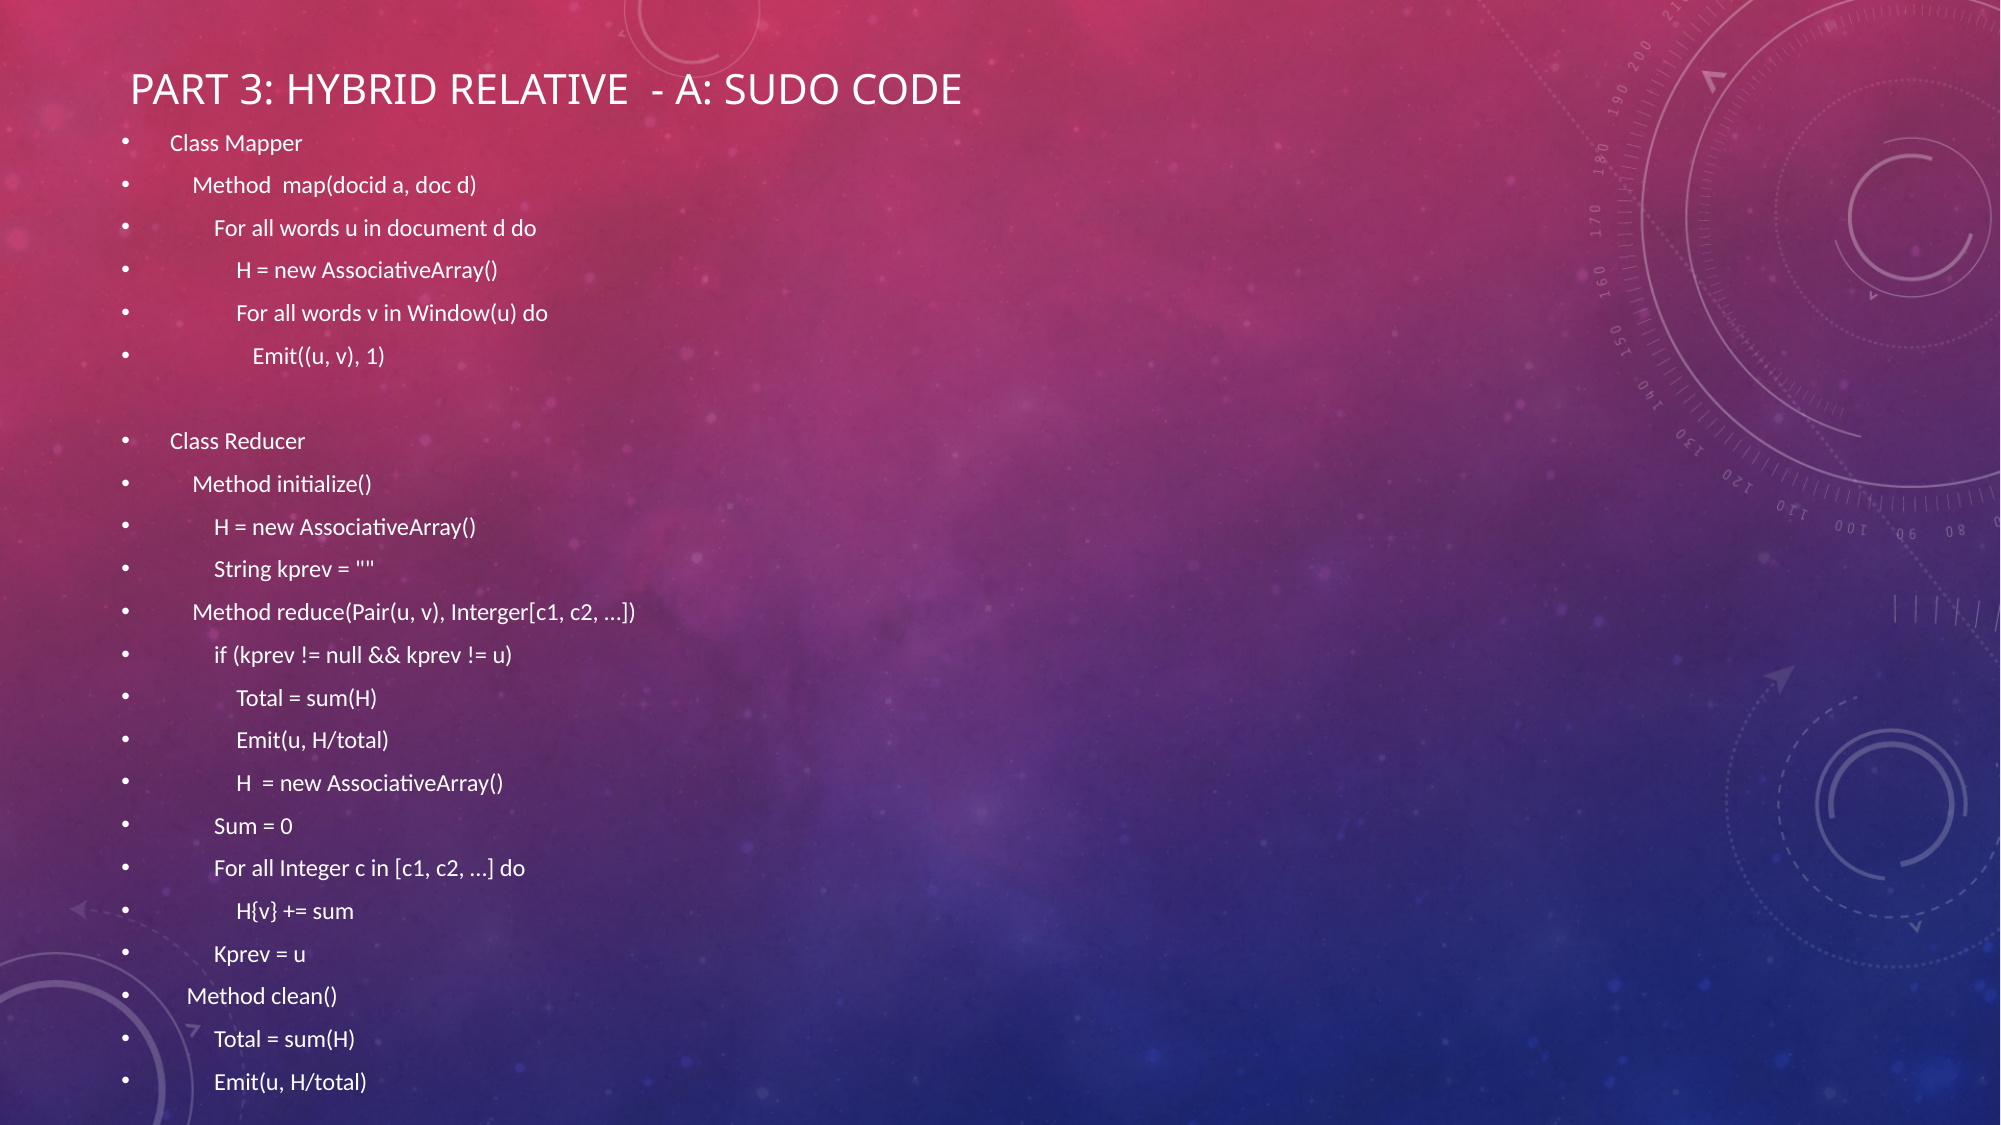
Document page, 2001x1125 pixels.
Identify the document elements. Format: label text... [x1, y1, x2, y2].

list Class Mapper Method map(docid a, doc d) For all words u in document d do H = new AssociativeArray() For all words v in Window(u) do Emit((u, v), 1) Class Reducer Method initialize() H = new AssociativeArray() String kprev = "" Method reduce(Pair(u, v), Interger[c1, c2, …]) if (kprev != null && kprev != u) Total = sum(H) Emit(u, H/total) H = new AssociativeArray() Sum = 0 For all Integer c in [c1, c2, …] do H{v} += sum Kprev = u Method clean() Total = sum(H) Emit(u, H/total) [106, 115, 1880, 1107]
title Part 3: HYbrid relative - A: Sudo code [114, 43, 1854, 115]
picture [0, 0, 2001, 1125]
